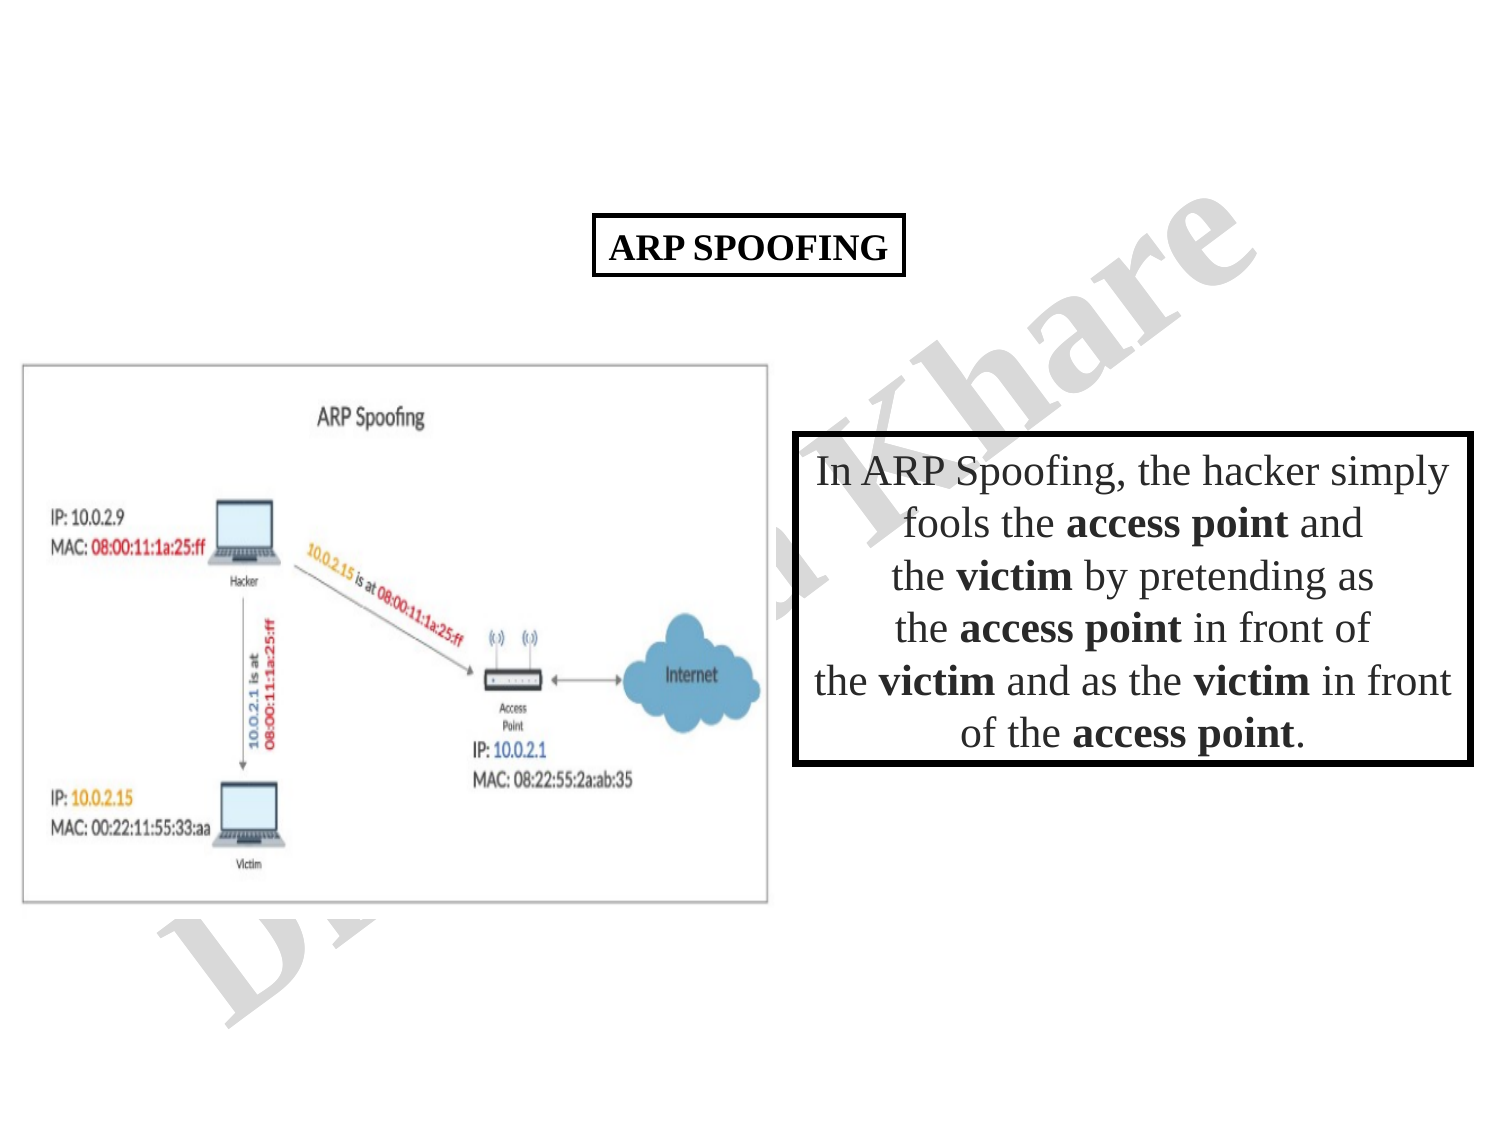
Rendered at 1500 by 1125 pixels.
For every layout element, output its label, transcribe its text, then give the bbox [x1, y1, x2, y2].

text_box In ARP Spoofing, the hacker simply fools the access point and the victim by pretending as the access point in front of the victim and as the victim in front of the access point. [795, 433, 1471, 764]
text_box ARP SPOOFING [593, 215, 904, 276]
picture [16, 353, 776, 919]
